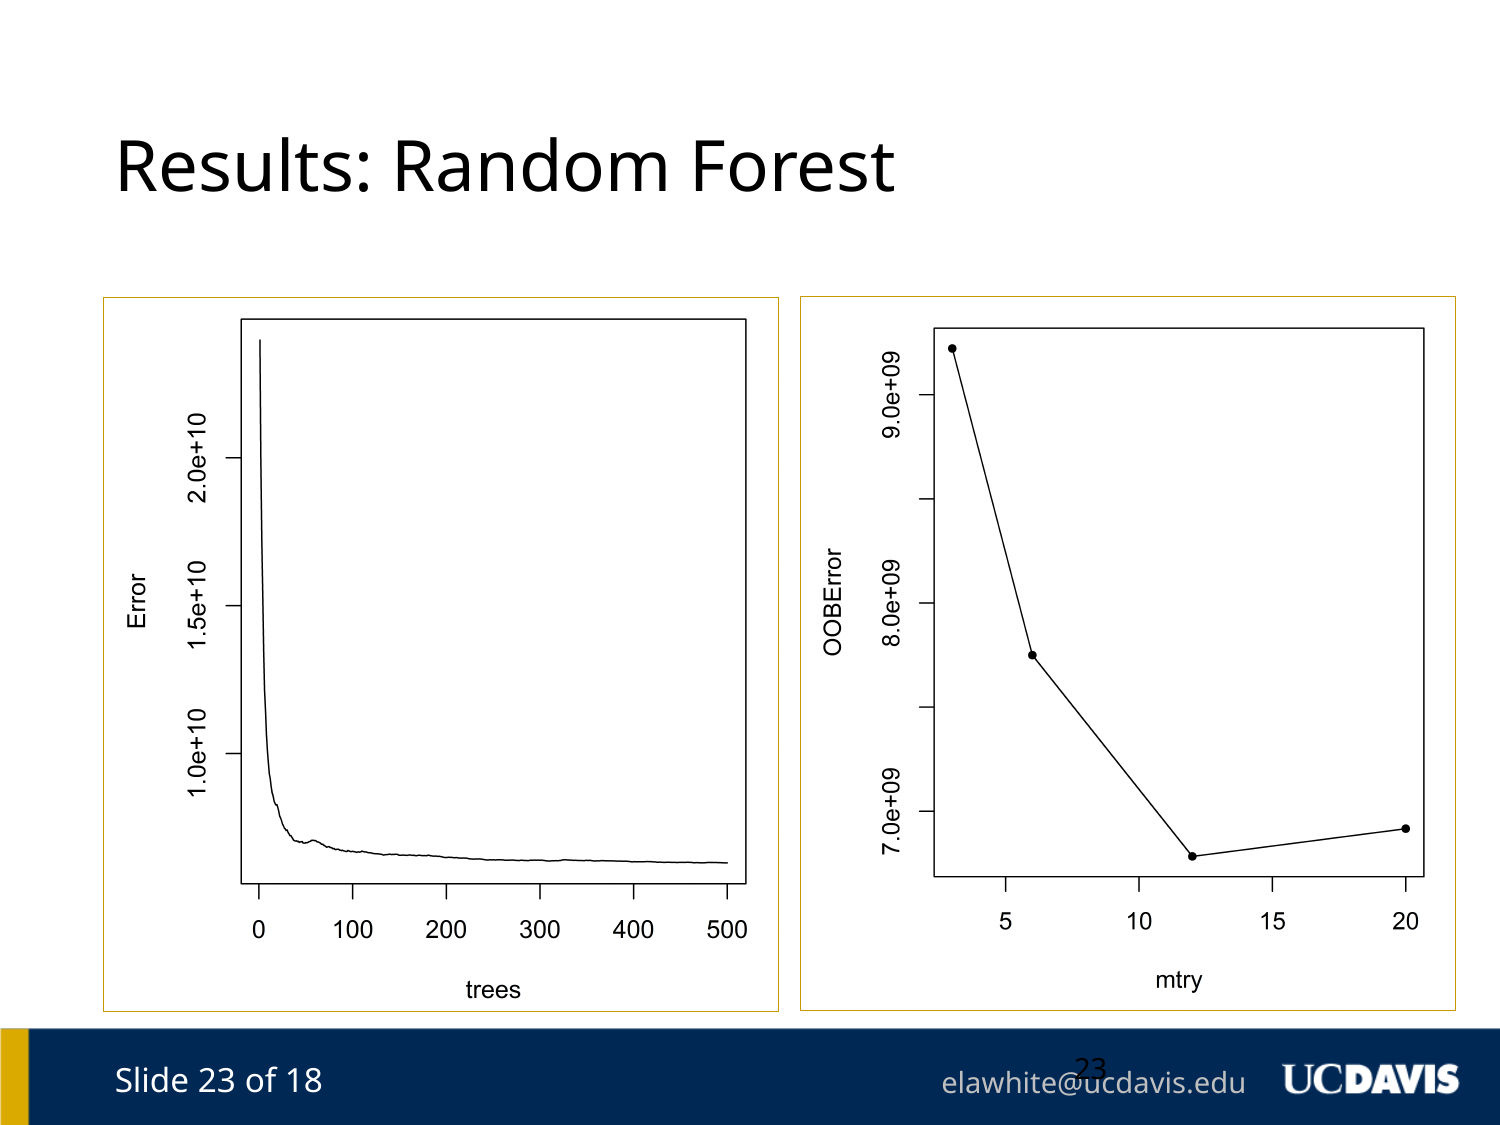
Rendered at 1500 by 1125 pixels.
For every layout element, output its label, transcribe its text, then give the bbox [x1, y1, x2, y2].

title Results: Random Forest [103, 59, 1397, 278]
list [800, 296, 1456, 1011]
picture [103, 297, 779, 1012]
slide_number 23 [1059, 1042, 1397, 1103]
picture [0, 1028, 1500, 1125]
